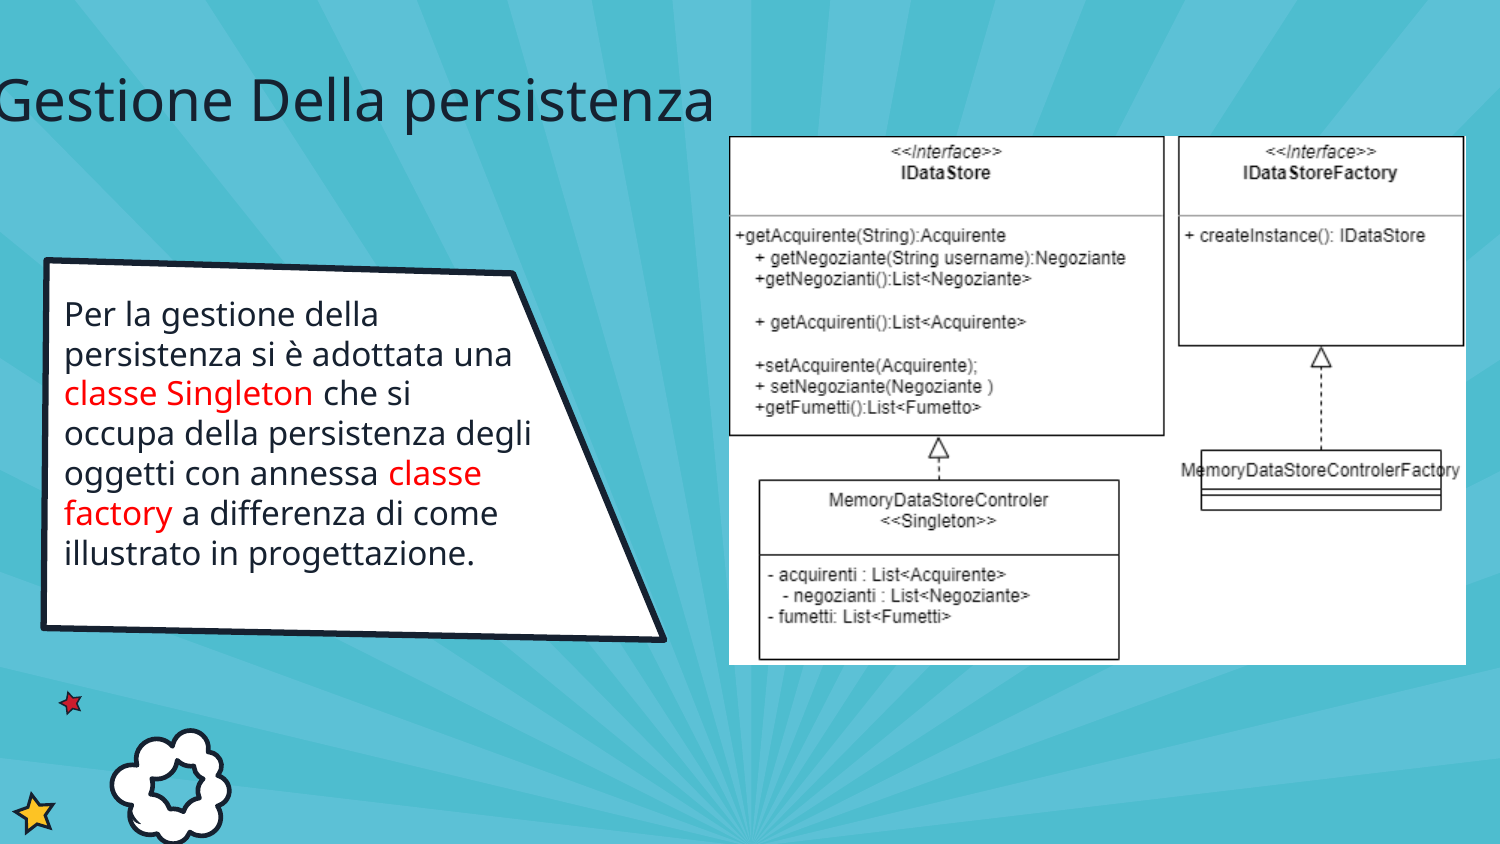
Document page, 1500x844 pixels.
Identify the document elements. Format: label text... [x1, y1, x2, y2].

picture [729, 136, 1466, 666]
text_box [43, 260, 665, 640]
title Gestione Della persistenza [0, 47, 808, 211]
subtitle Per la gestione della persistenza si è adottata una classe Singleton che si occupa della persistenza degli oggetti con annessa classe factory a differenza di come illustrato in progettazione. [49, 277, 571, 592]
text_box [15, 692, 232, 844]
